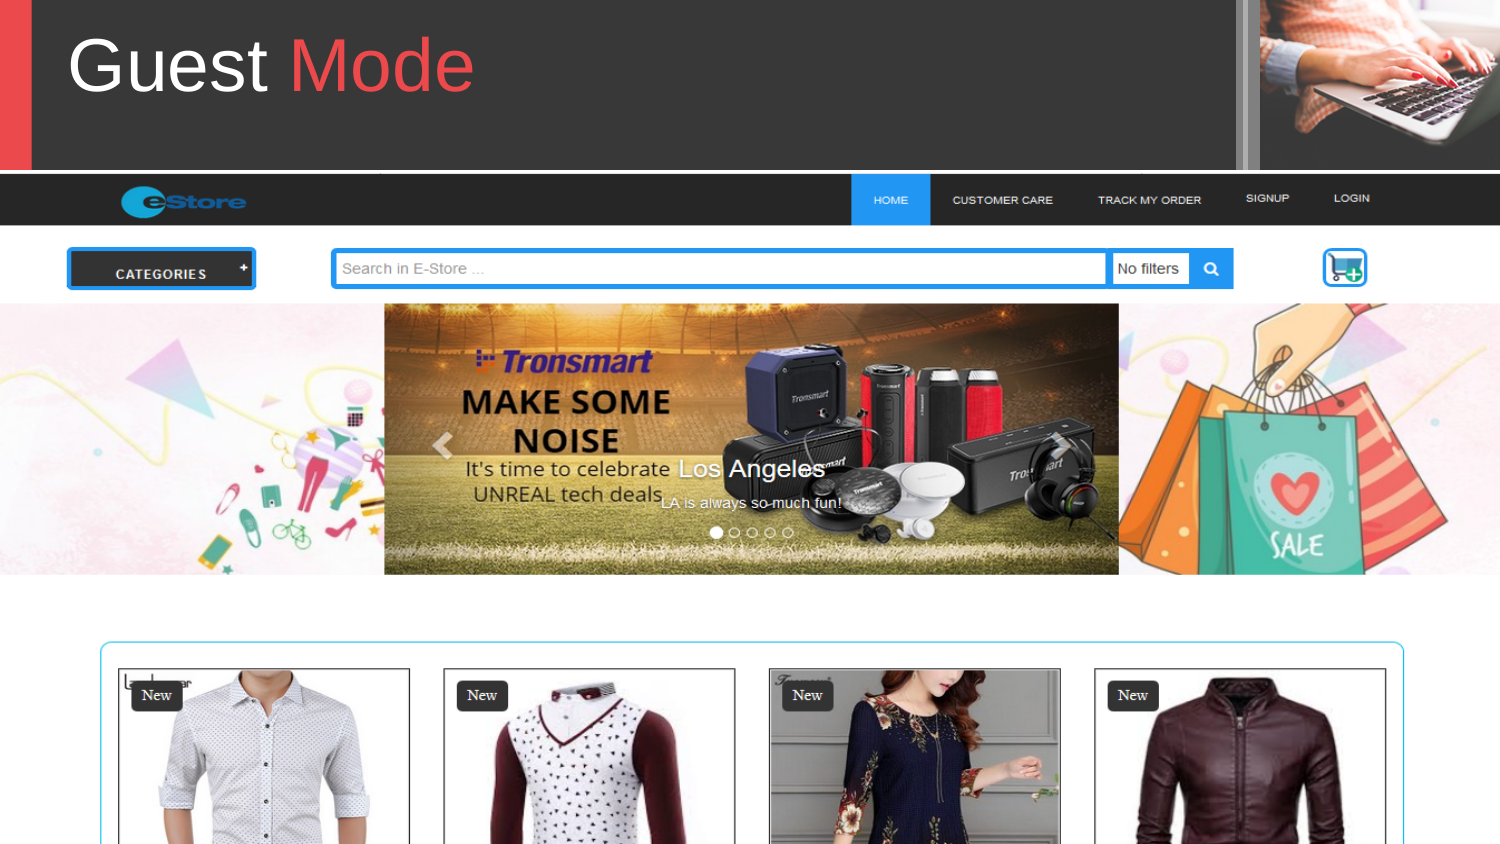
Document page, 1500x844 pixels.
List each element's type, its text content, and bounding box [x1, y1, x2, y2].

picture [0, 0, 1500, 844]
list Guest Mode [53, 13, 1235, 109]
